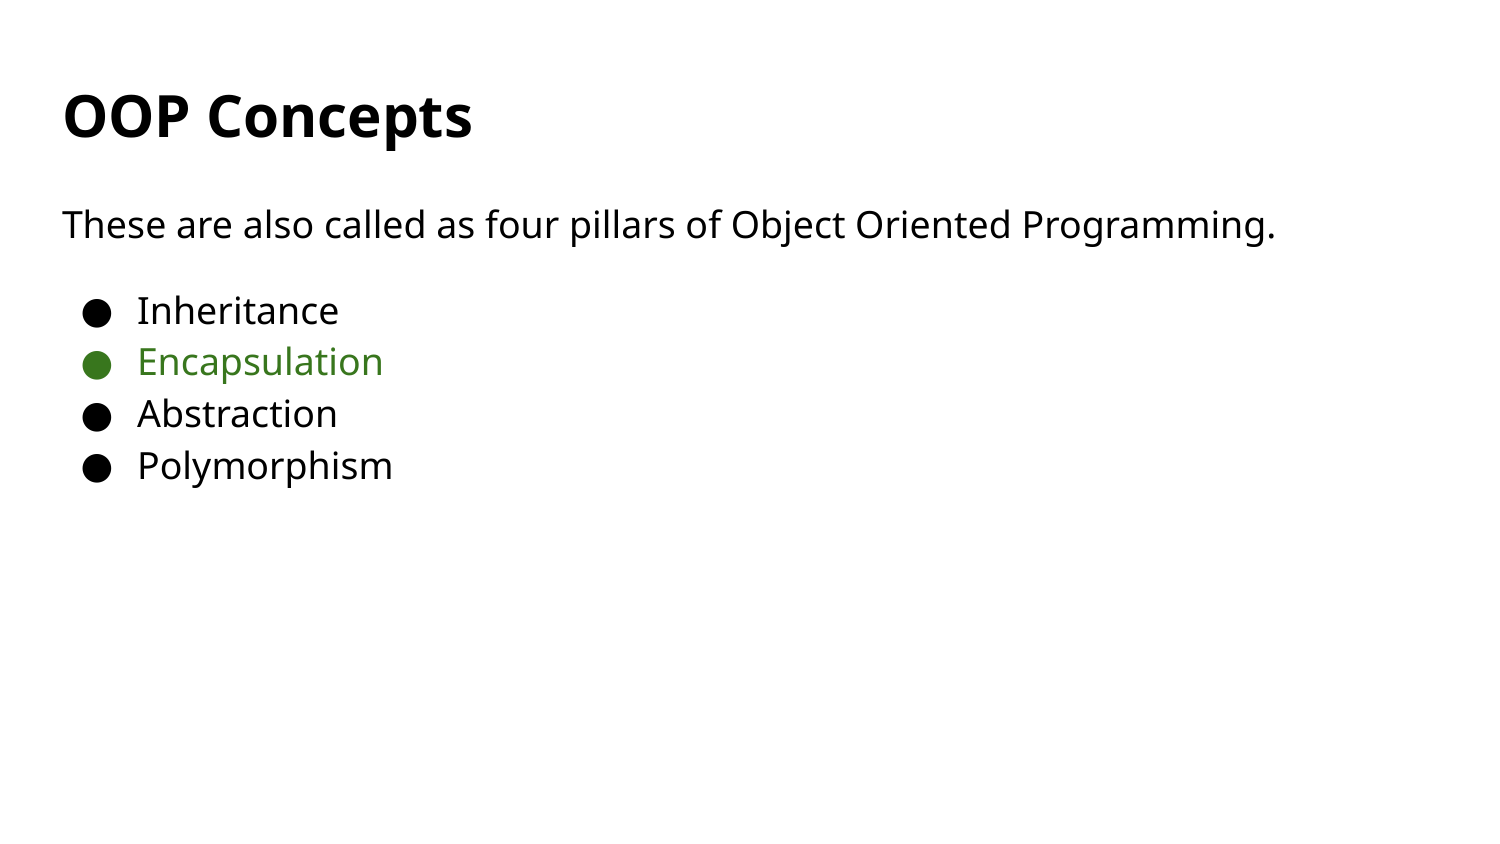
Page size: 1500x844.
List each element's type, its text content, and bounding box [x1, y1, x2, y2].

title OOP Concepts [47, 63, 1445, 158]
list These are also called as four pillars of Object Oriented Programming. Inheritance Encapsulation Abstraction Polymorphism [47, 179, 1445, 741]
